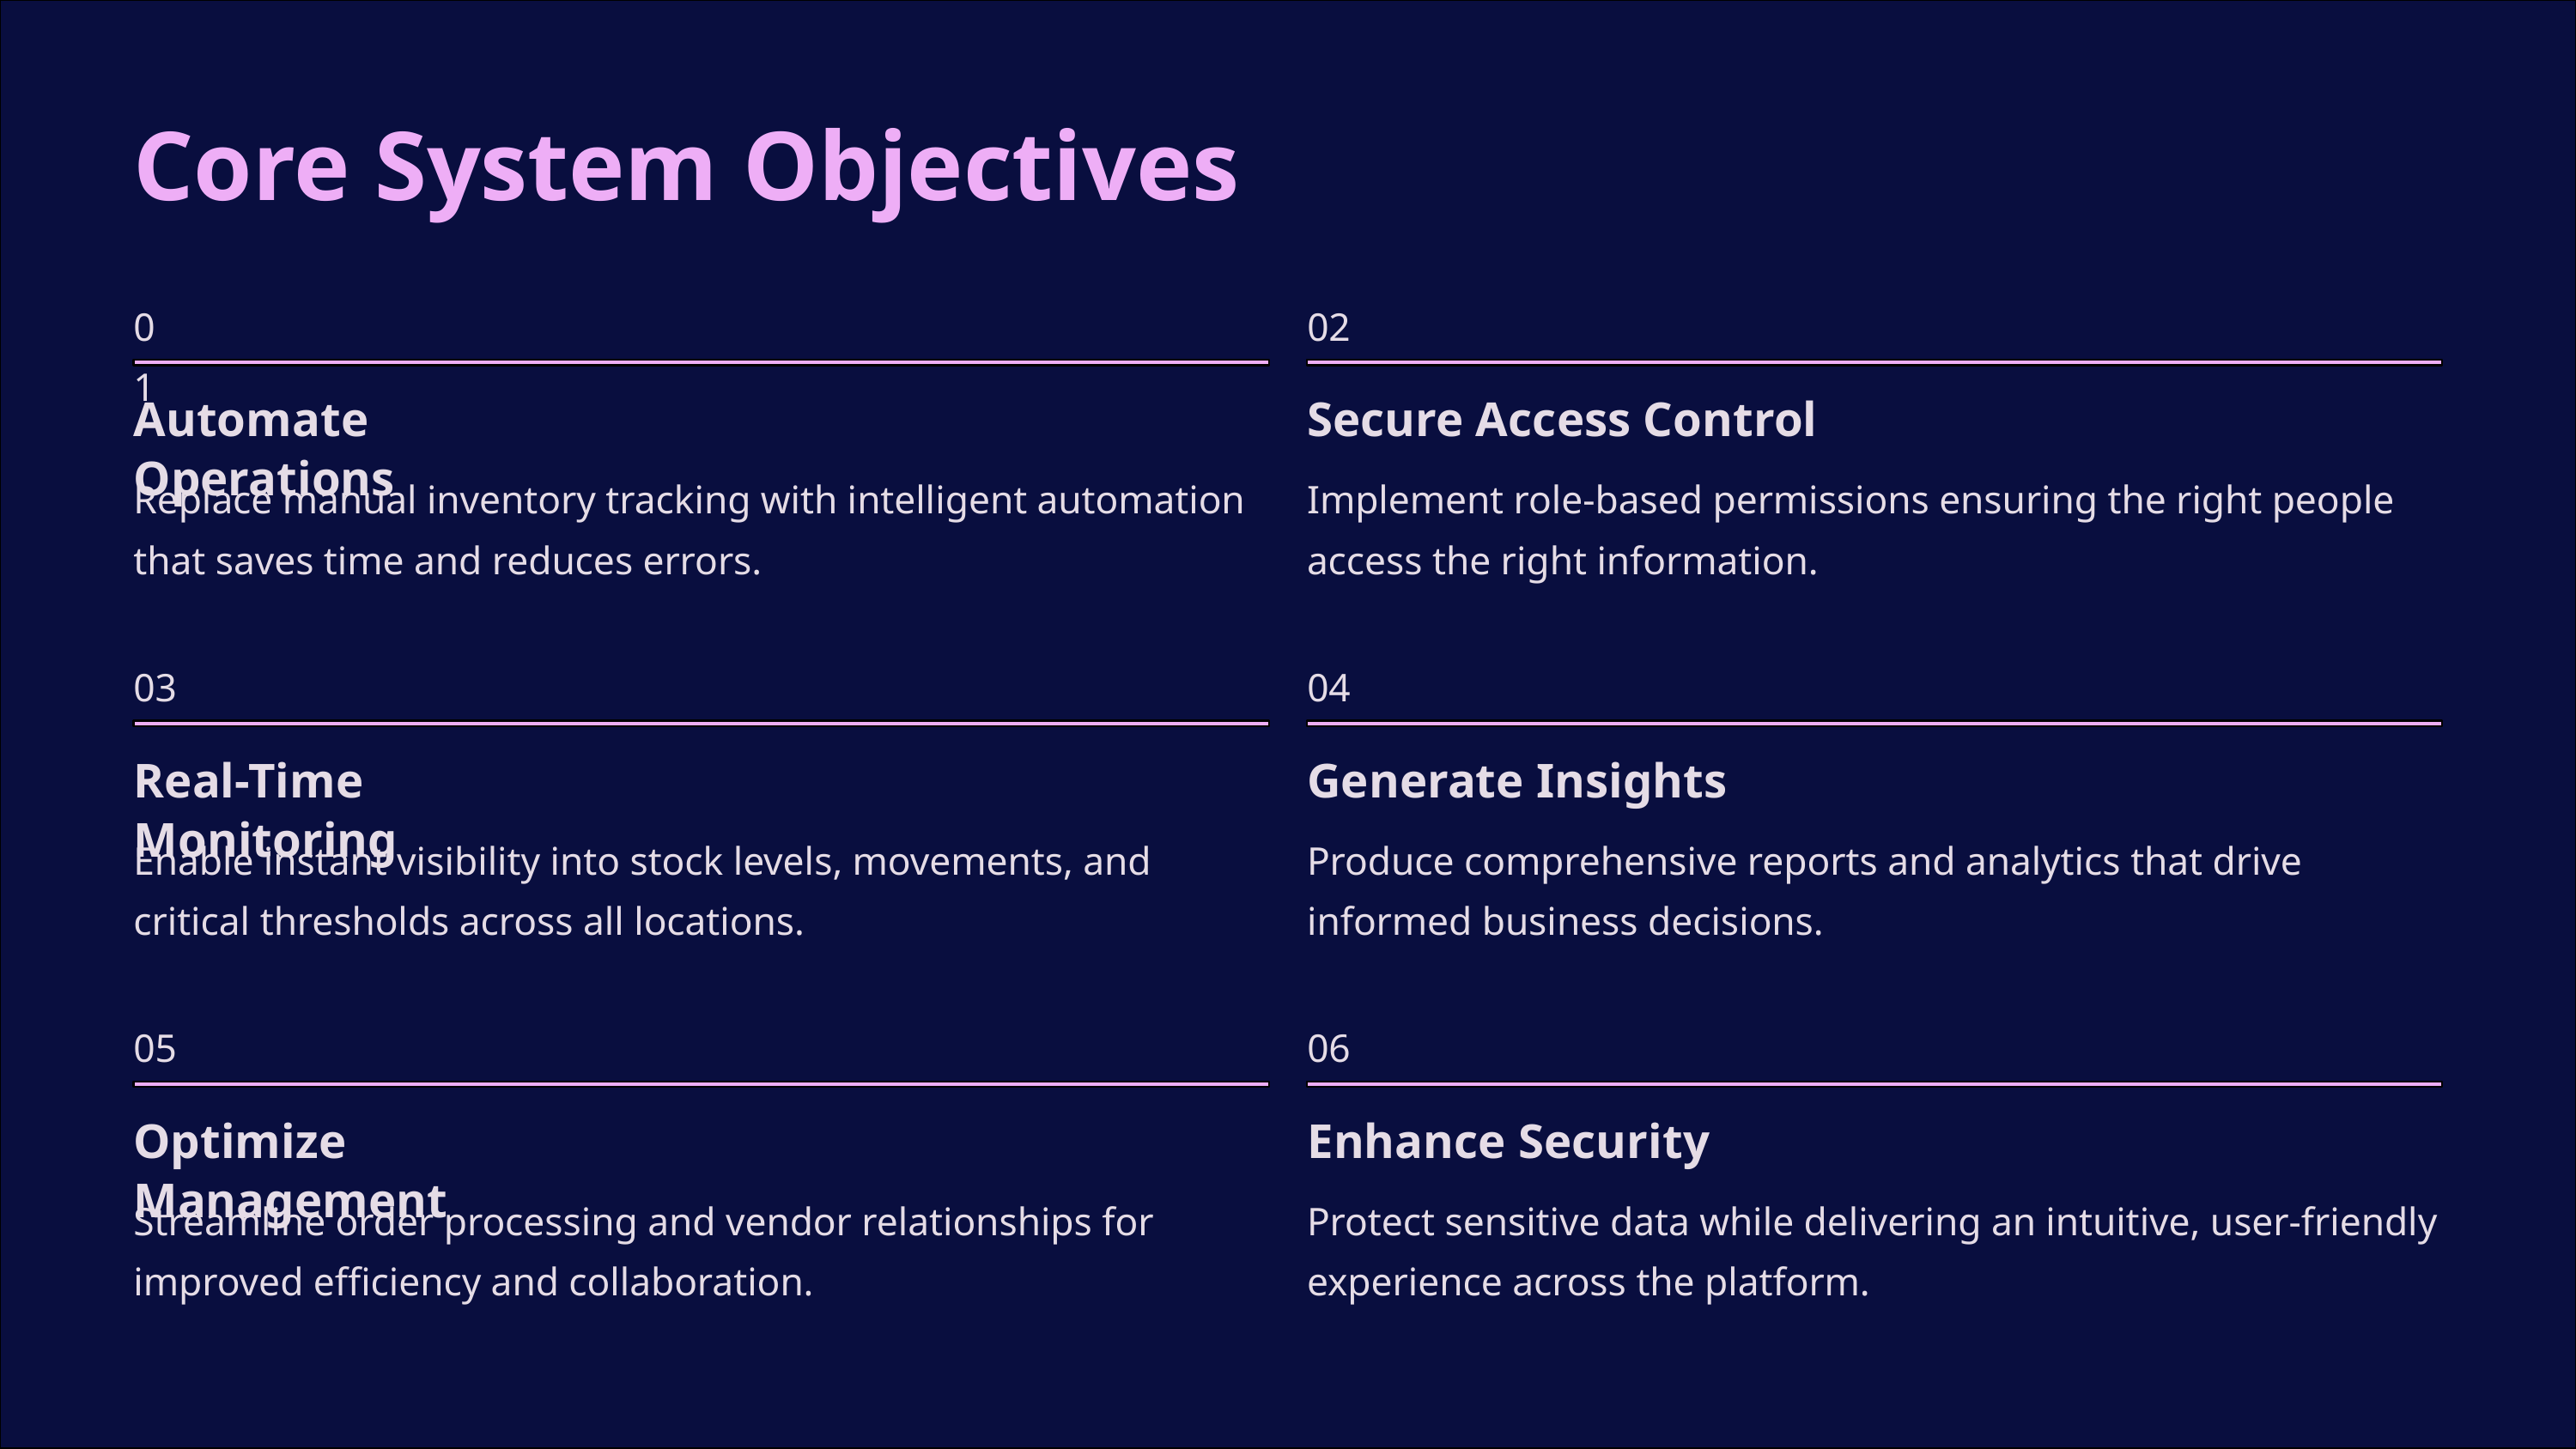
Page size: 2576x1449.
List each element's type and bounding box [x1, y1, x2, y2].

text_box [133, 1081, 1269, 1088]
text_box [133, 720, 1269, 726]
text_box [0, 0, 2576, 1449]
text_box [1306, 360, 2443, 366]
text_box [1306, 720, 2443, 726]
text_box [1306, 1081, 2443, 1088]
text_box [133, 360, 1269, 366]
